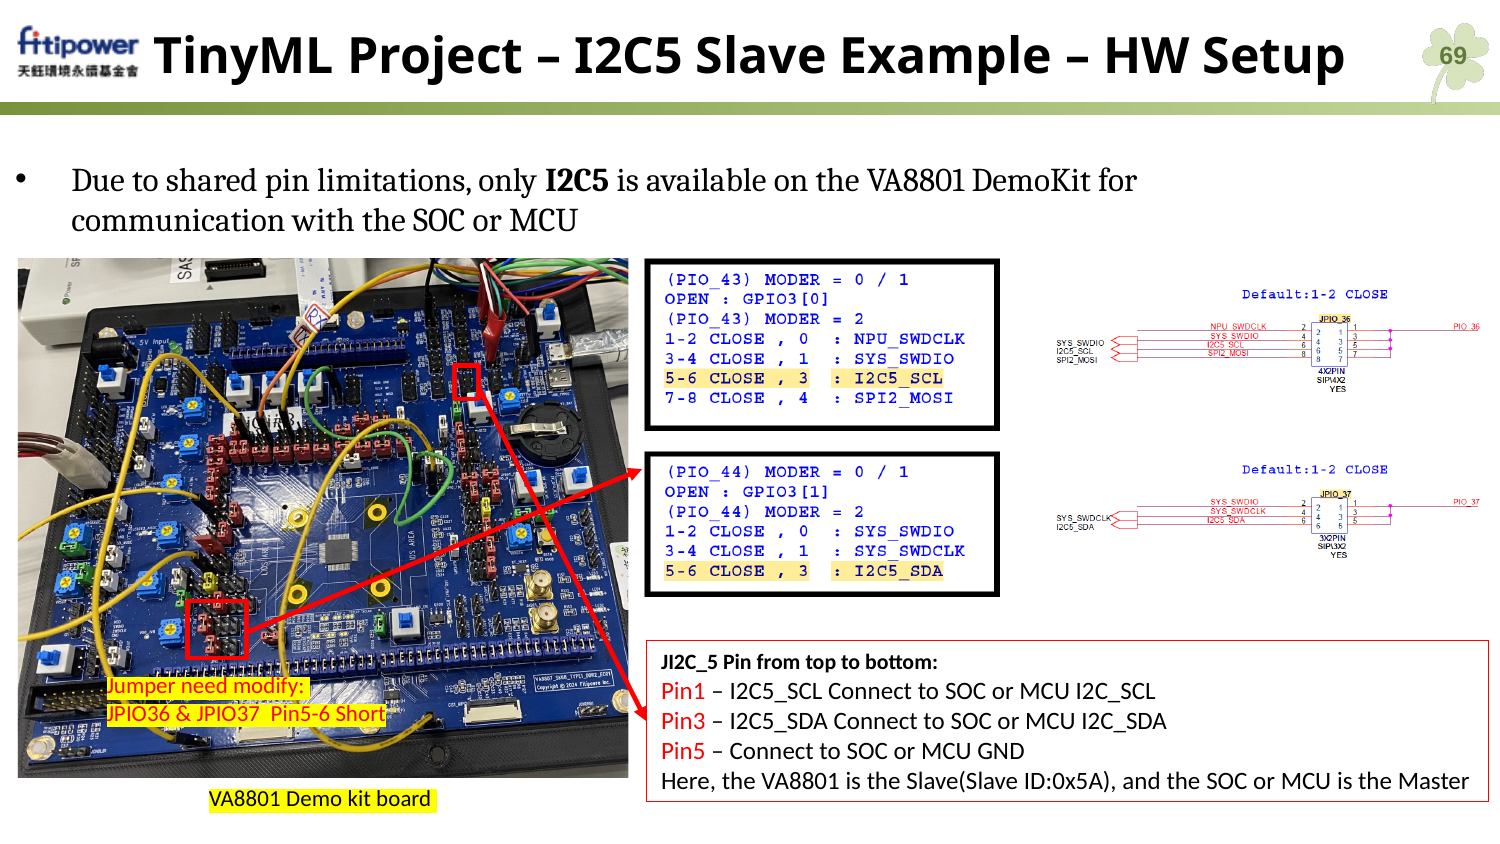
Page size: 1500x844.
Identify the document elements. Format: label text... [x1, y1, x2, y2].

picture [19, 212, 629, 824]
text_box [246, 468, 472, 633]
text_box JI2C_5 Pin from top to bottom: Pin1 – I2C5_SCL Connect to SOC or MCU I2C_SCL Pin3 – I2C5_SDA Connect to SOC or MCU I2C_SDA Pin5 – Connect to SOC or MCU GND Here, the VA8801 is the Slave(Slave ID:0x5A), and the SOC or MCU is the Master [646, 640, 1489, 802]
picture [1404, 95, 1500, 115]
title TinyML Project – I2C5 Slave Example – HW Setup [0, 13, 1500, 95]
slide_number 69 [1417, 32, 1490, 77]
picture [641, 257, 1485, 598]
list Due to shared pin limitations, only I2C5 is available on the VA8801 DemoKit for communication with the SOC or MCU [0, 150, 1350, 755]
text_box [478, 386, 647, 723]
